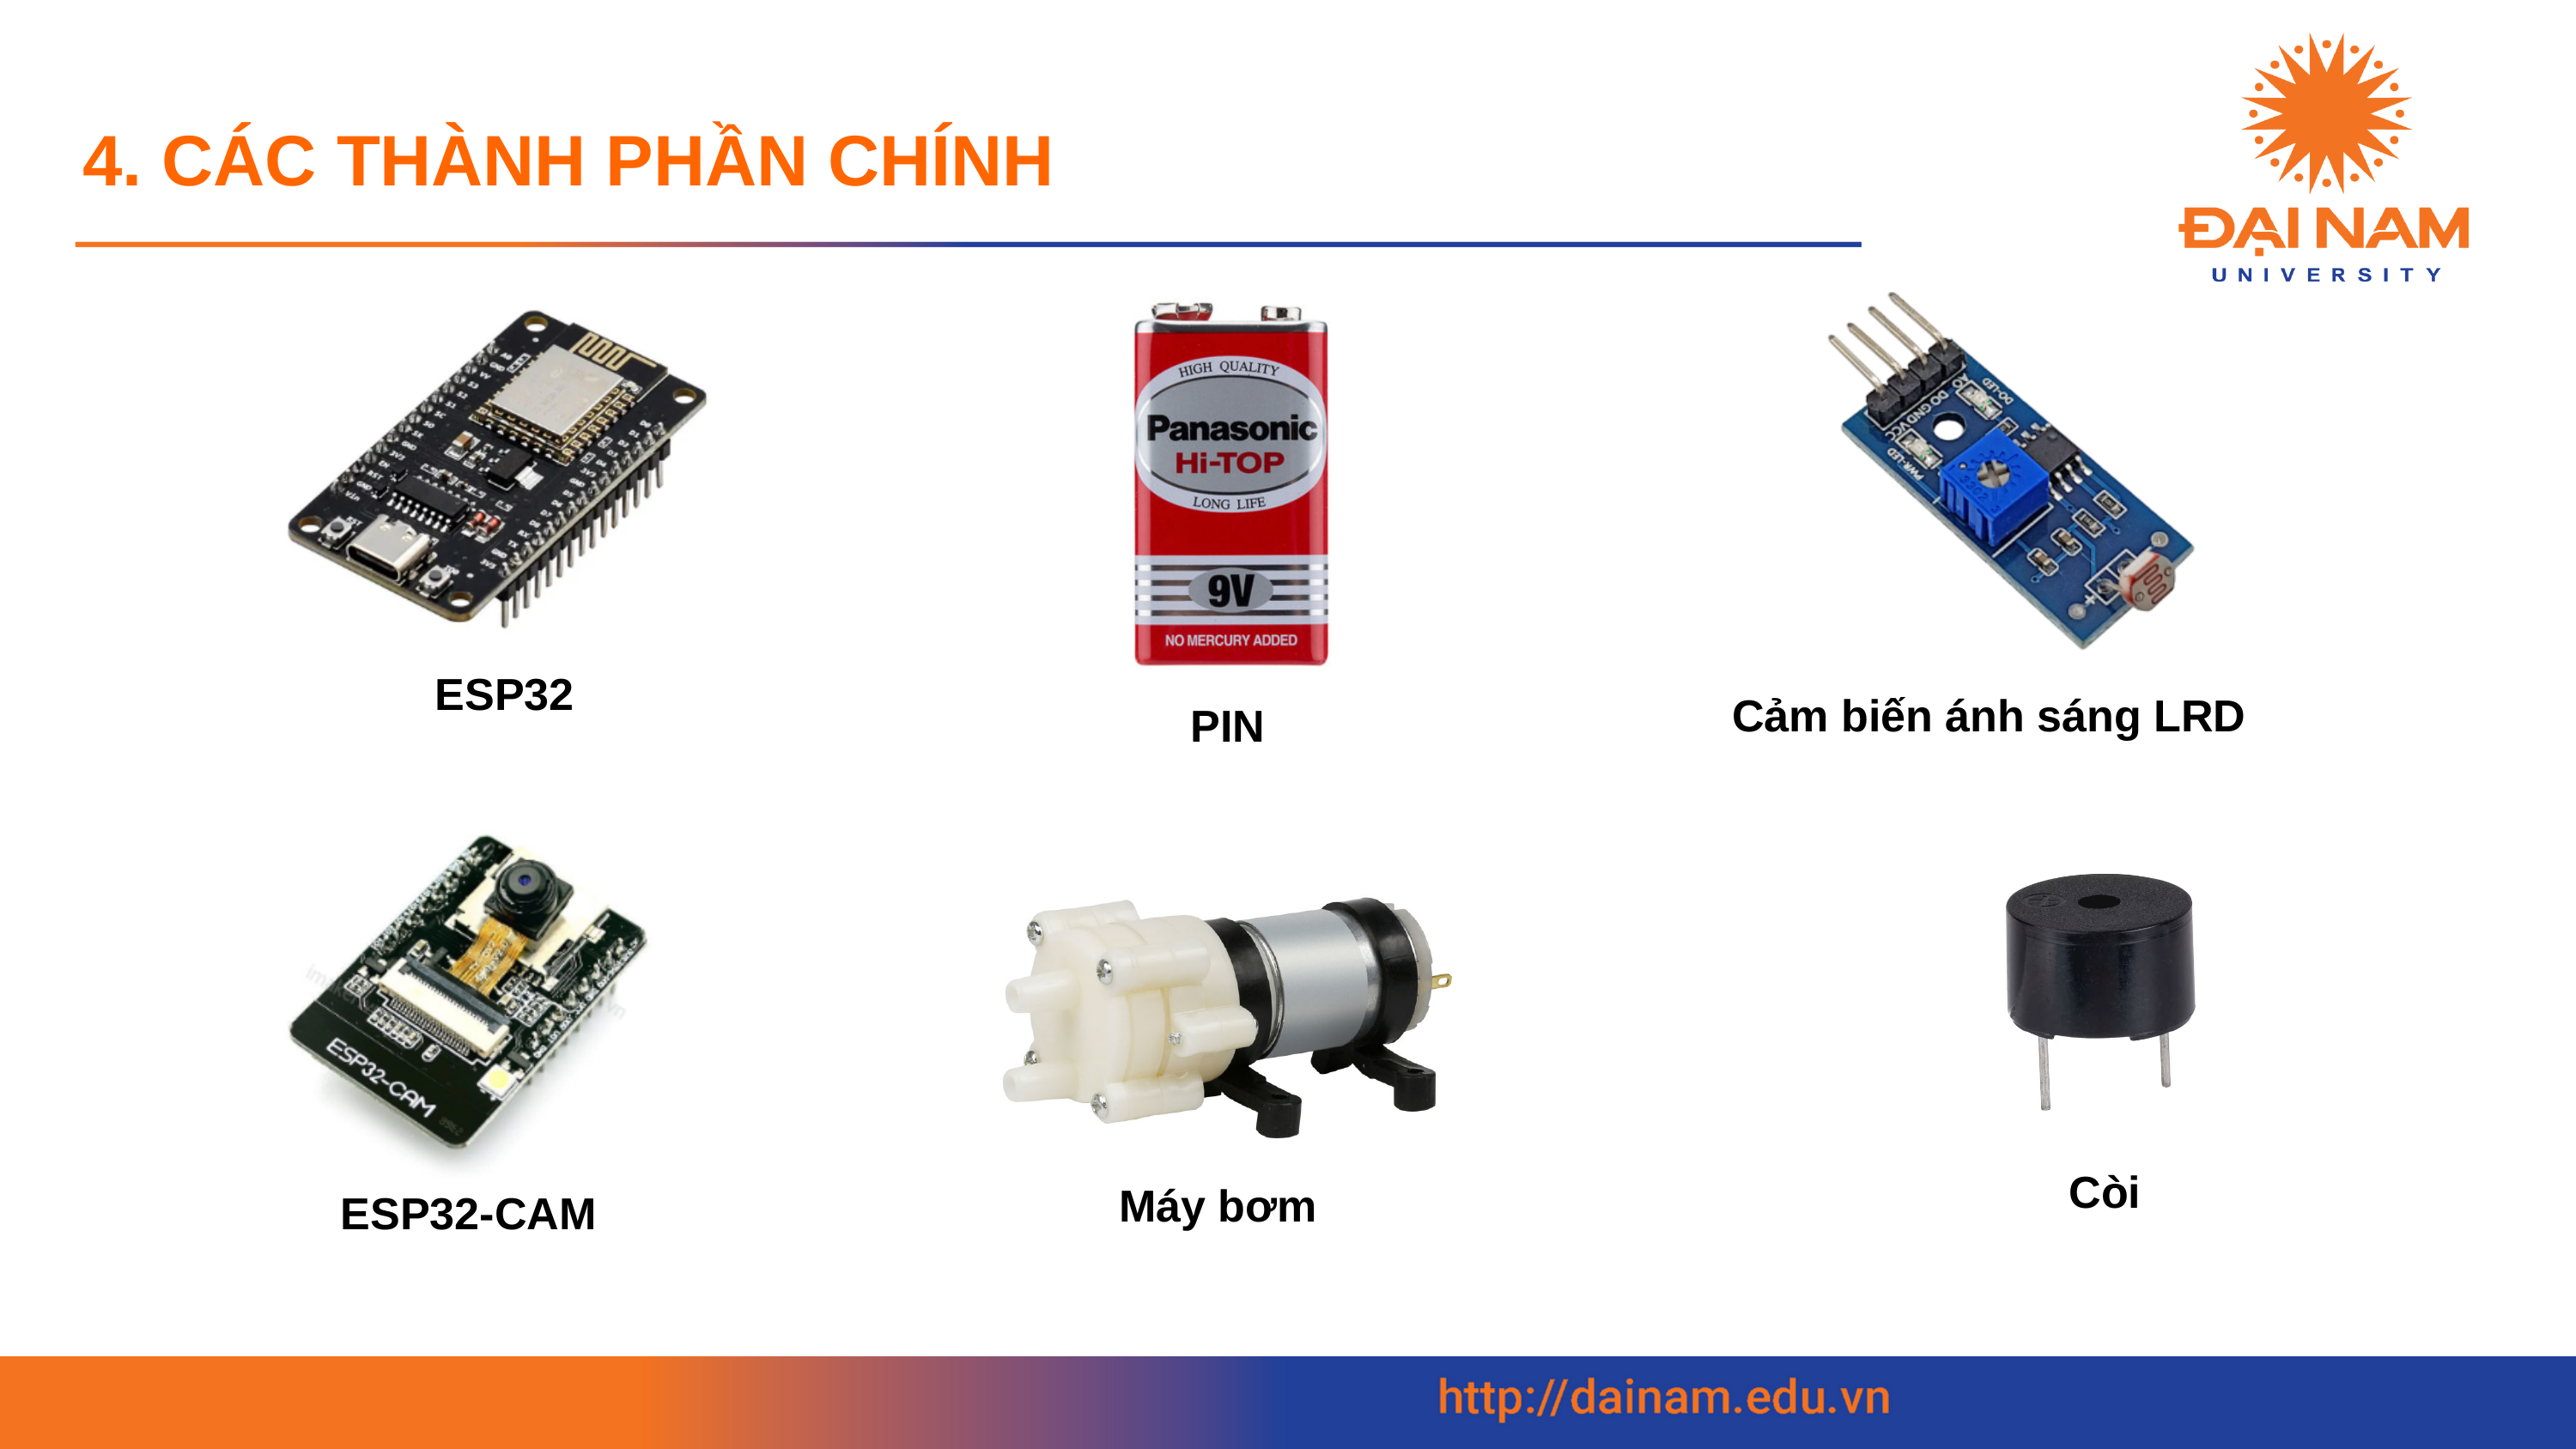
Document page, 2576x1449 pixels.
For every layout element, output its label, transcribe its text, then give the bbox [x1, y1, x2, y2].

text_box Còi [2050, 1157, 2348, 1224]
text_box [0, 1356, 2576, 1449]
picture [1814, 279, 2215, 652]
text_box ESP32 [416, 665, 646, 726]
picture [278, 803, 677, 1179]
text_box [2178, 33, 2469, 282]
text_box PIN [1171, 691, 1319, 758]
picture [1024, 289, 1417, 682]
text_box Cảm biến ánh sáng LRD [1713, 681, 2274, 748]
picture [286, 290, 728, 660]
text_box 4. CÁC THÀNH PHẦN CHÍNH [70, 107, 1941, 207]
text_box ESP32-CAM [321, 1185, 634, 1245]
picture [1982, 874, 2214, 1112]
picture [964, 762, 1476, 1274]
picture [75, 241, 1862, 247]
